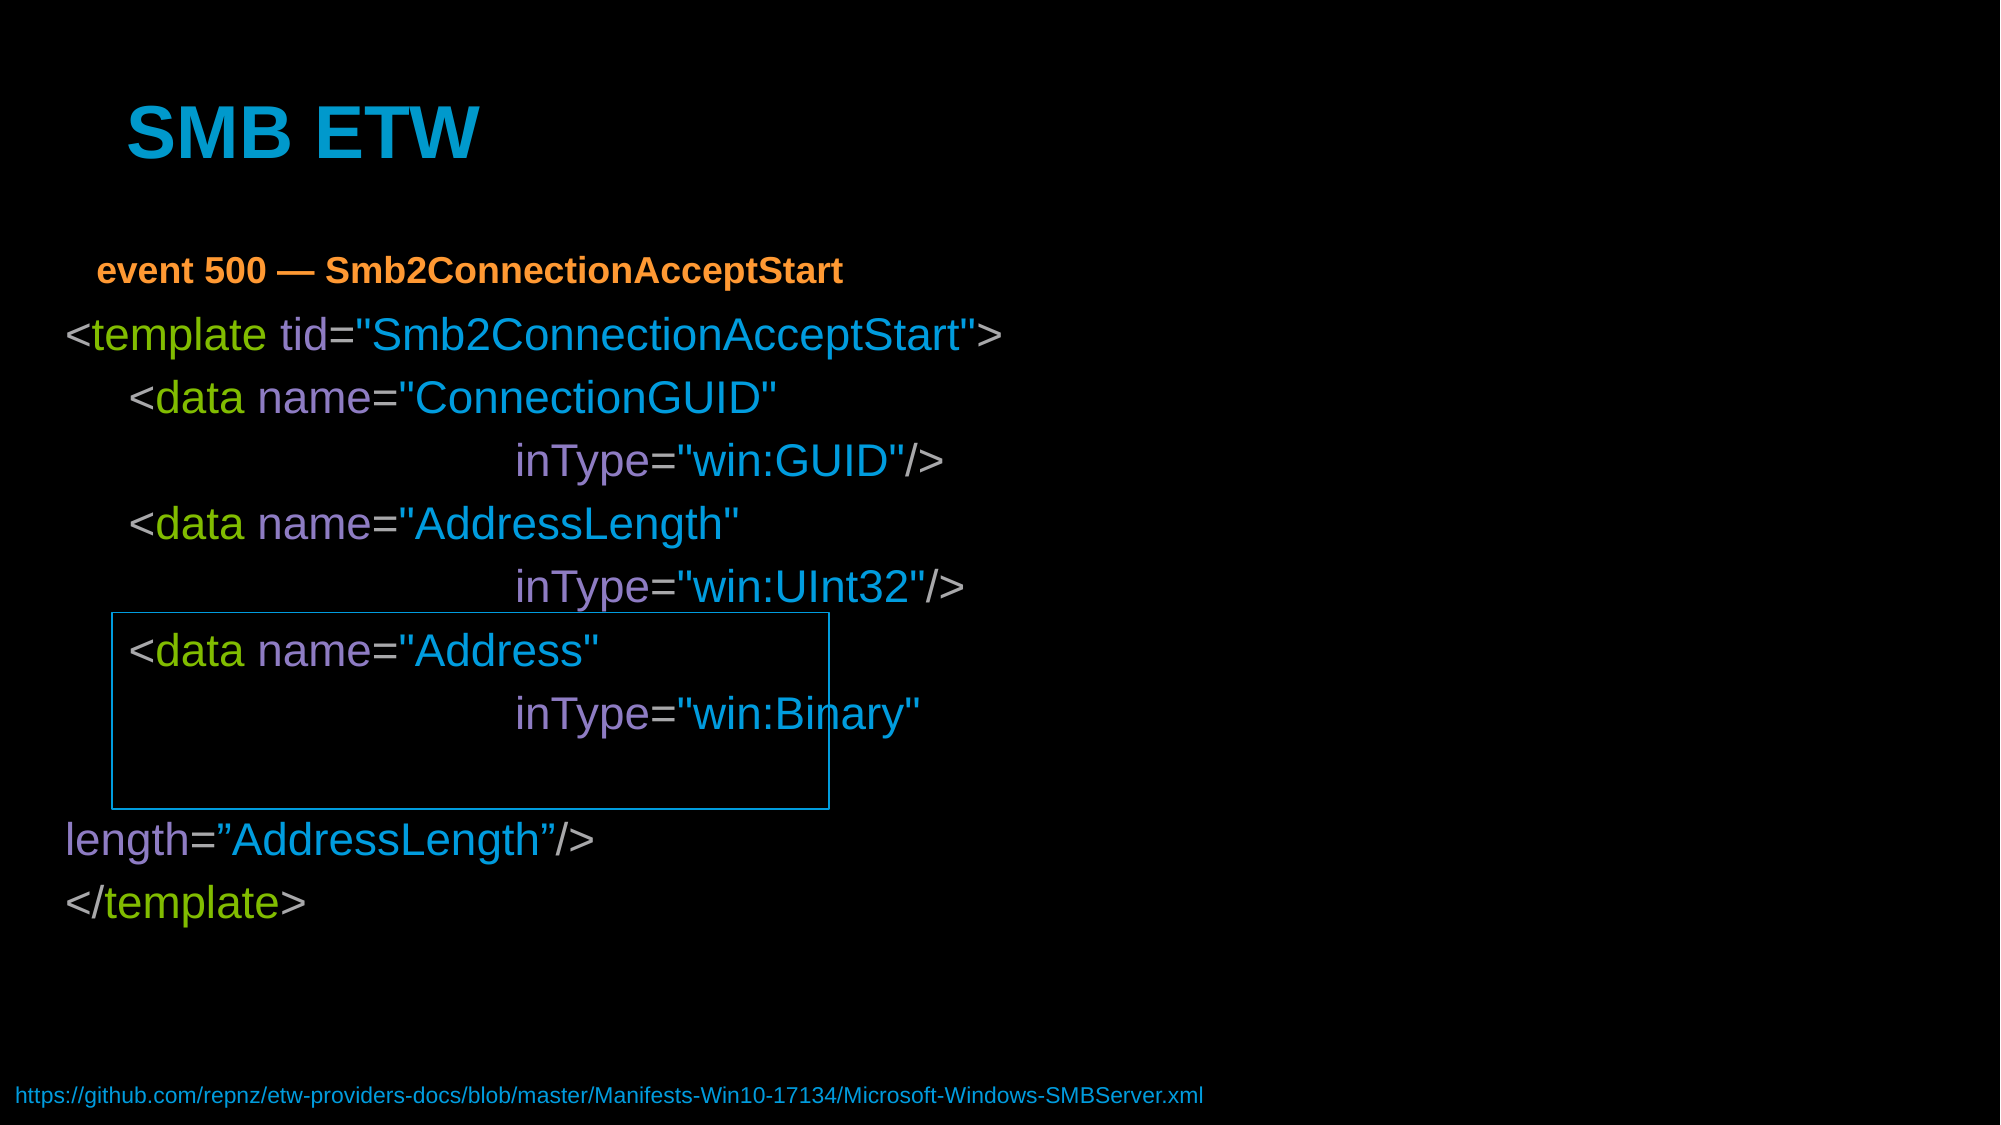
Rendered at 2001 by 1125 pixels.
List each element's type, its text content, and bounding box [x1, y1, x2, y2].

title SMB ETW [111, 91, 1938, 167]
text_box https://github.com/repnz/etw-providers-docs/blob/master/Manifests-Win10-17134/Microsoft-Windows-SMBServer.xml [0, 1066, 1255, 1122]
text_box [111, 612, 829, 809]
text_box event 500 — Smb2ConnectionAcceptStart [81, 231, 1595, 307]
text_box <template tid="Smb2ConnectionAcceptStart"> <data name="ConnectionGUID" inType="win:GUID"/> <data name="AddressLength" inType="win:UInt32"/> <data name="Address" inType="win:Binary" length=”AddressLength”/> </template> [49, 281, 1026, 944]
